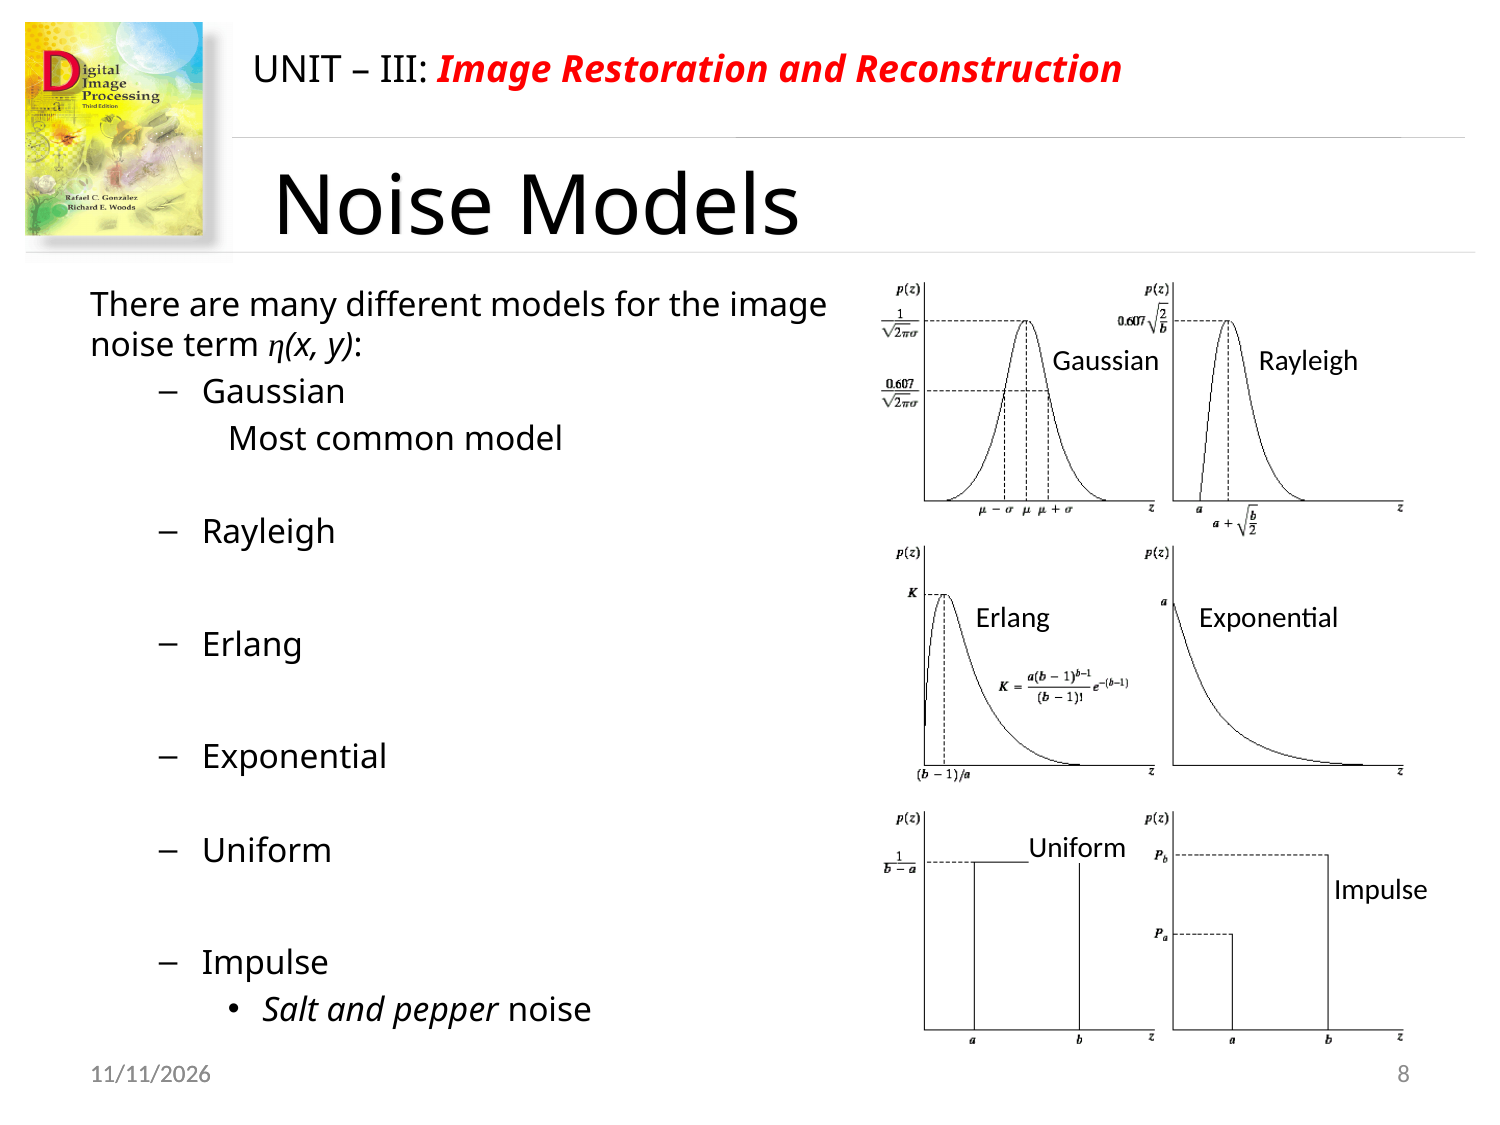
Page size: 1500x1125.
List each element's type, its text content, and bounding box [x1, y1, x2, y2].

list There are many different models for the image noise term η(x, y): Gaussian Most common model Rayleigh Erlang Exponential Uniform Impulse Salt and pepper noise [75, 275, 872, 1038]
slide_number 8 [1074, 1058, 1425, 1103]
text_box Noise Models [258, 143, 1242, 259]
text_box UNIT – III: Image Restoration and Reconstruction [237, 37, 1388, 98]
text_box 8/30/2023 [75, 1042, 425, 1103]
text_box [874, 274, 1426, 1051]
picture [24, 22, 233, 263]
